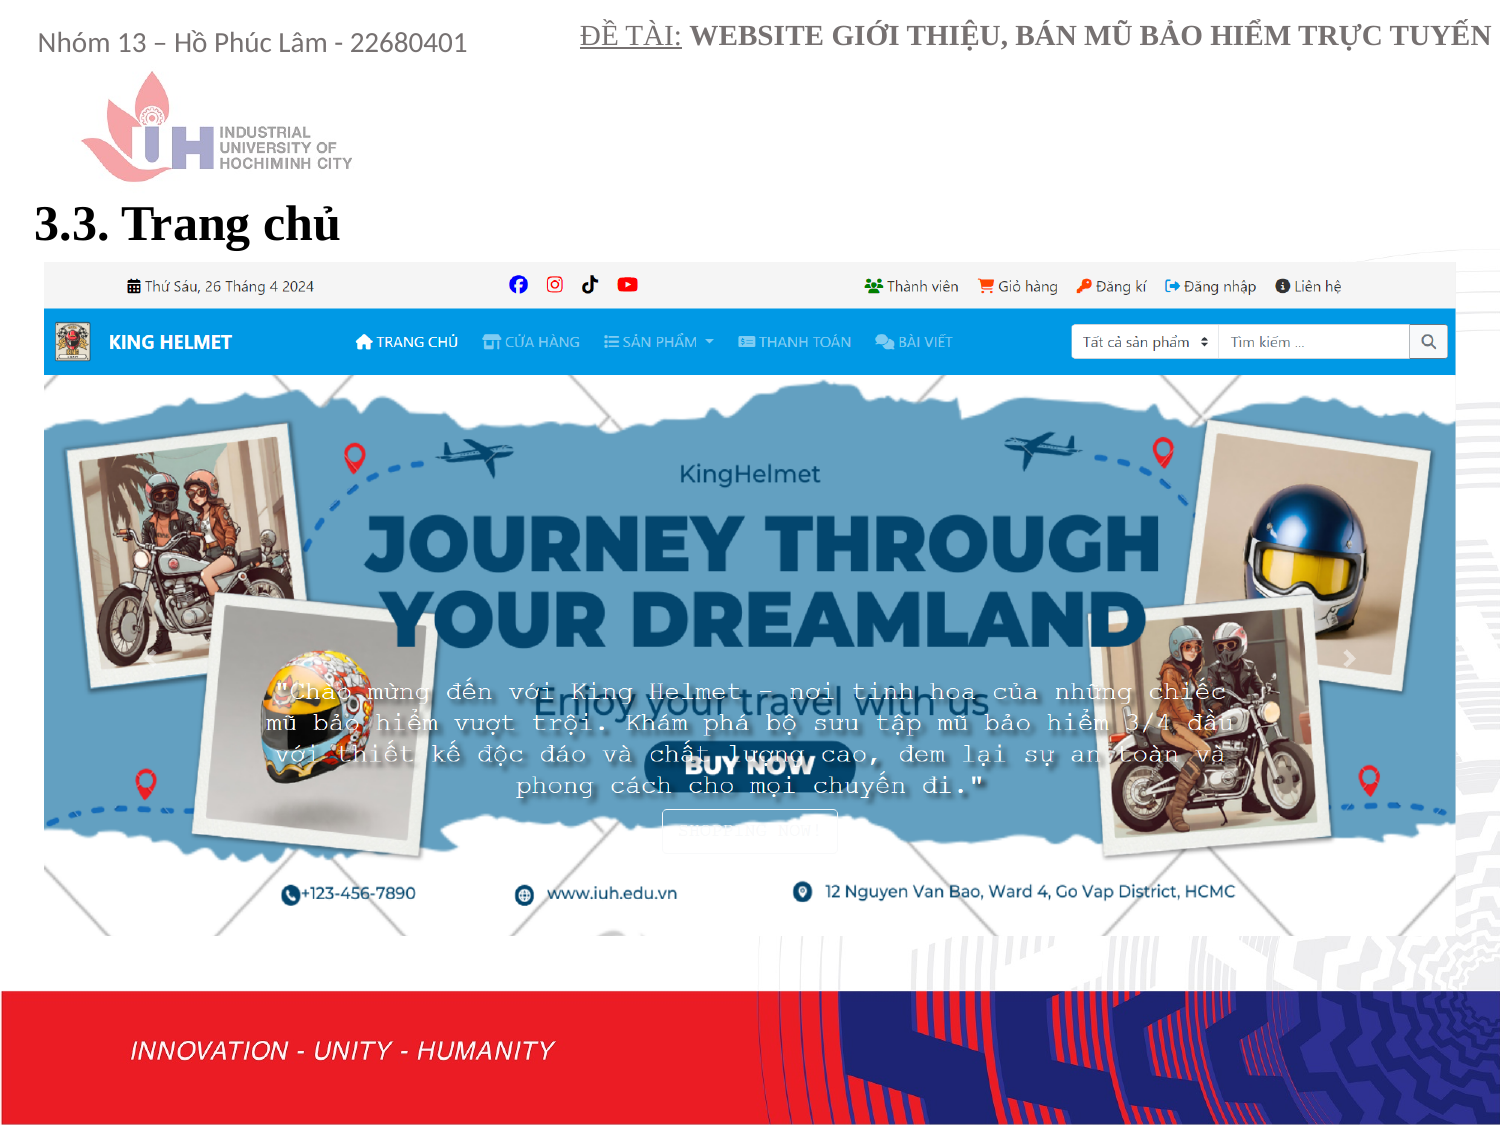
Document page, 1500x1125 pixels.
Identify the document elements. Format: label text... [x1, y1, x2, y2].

picture [0, 0, 1500, 1125]
text_box 3.3. Trang chủ [19, 189, 1500, 263]
